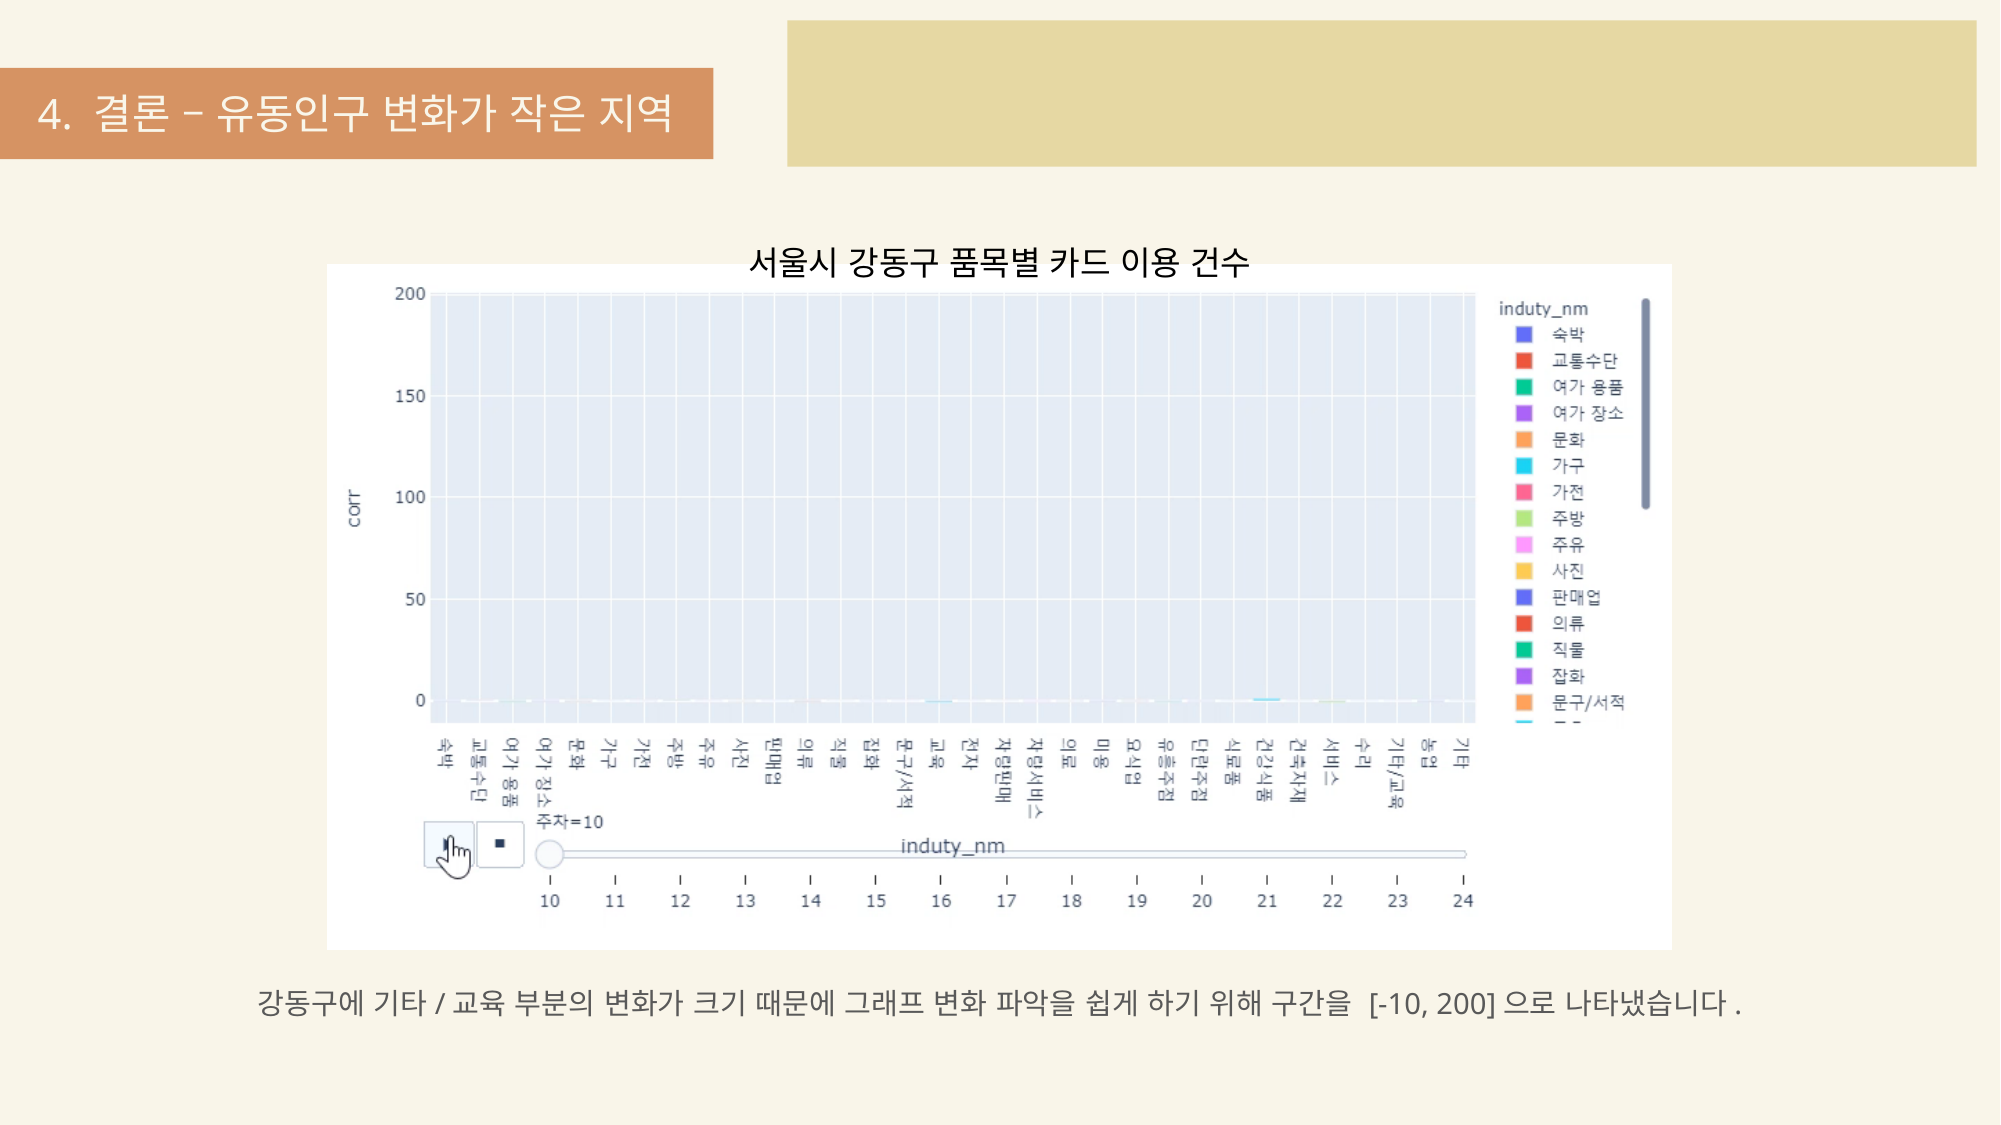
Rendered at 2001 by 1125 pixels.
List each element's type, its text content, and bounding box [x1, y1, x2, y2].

text_box [0, 67, 714, 80]
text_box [235, 234, 1764, 1031]
text_box 4. 결론 – 유동인구 변화가 작은 지역 [0, 80, 714, 146]
text_box [0, 146, 714, 160]
text_box [786, 19, 1978, 168]
